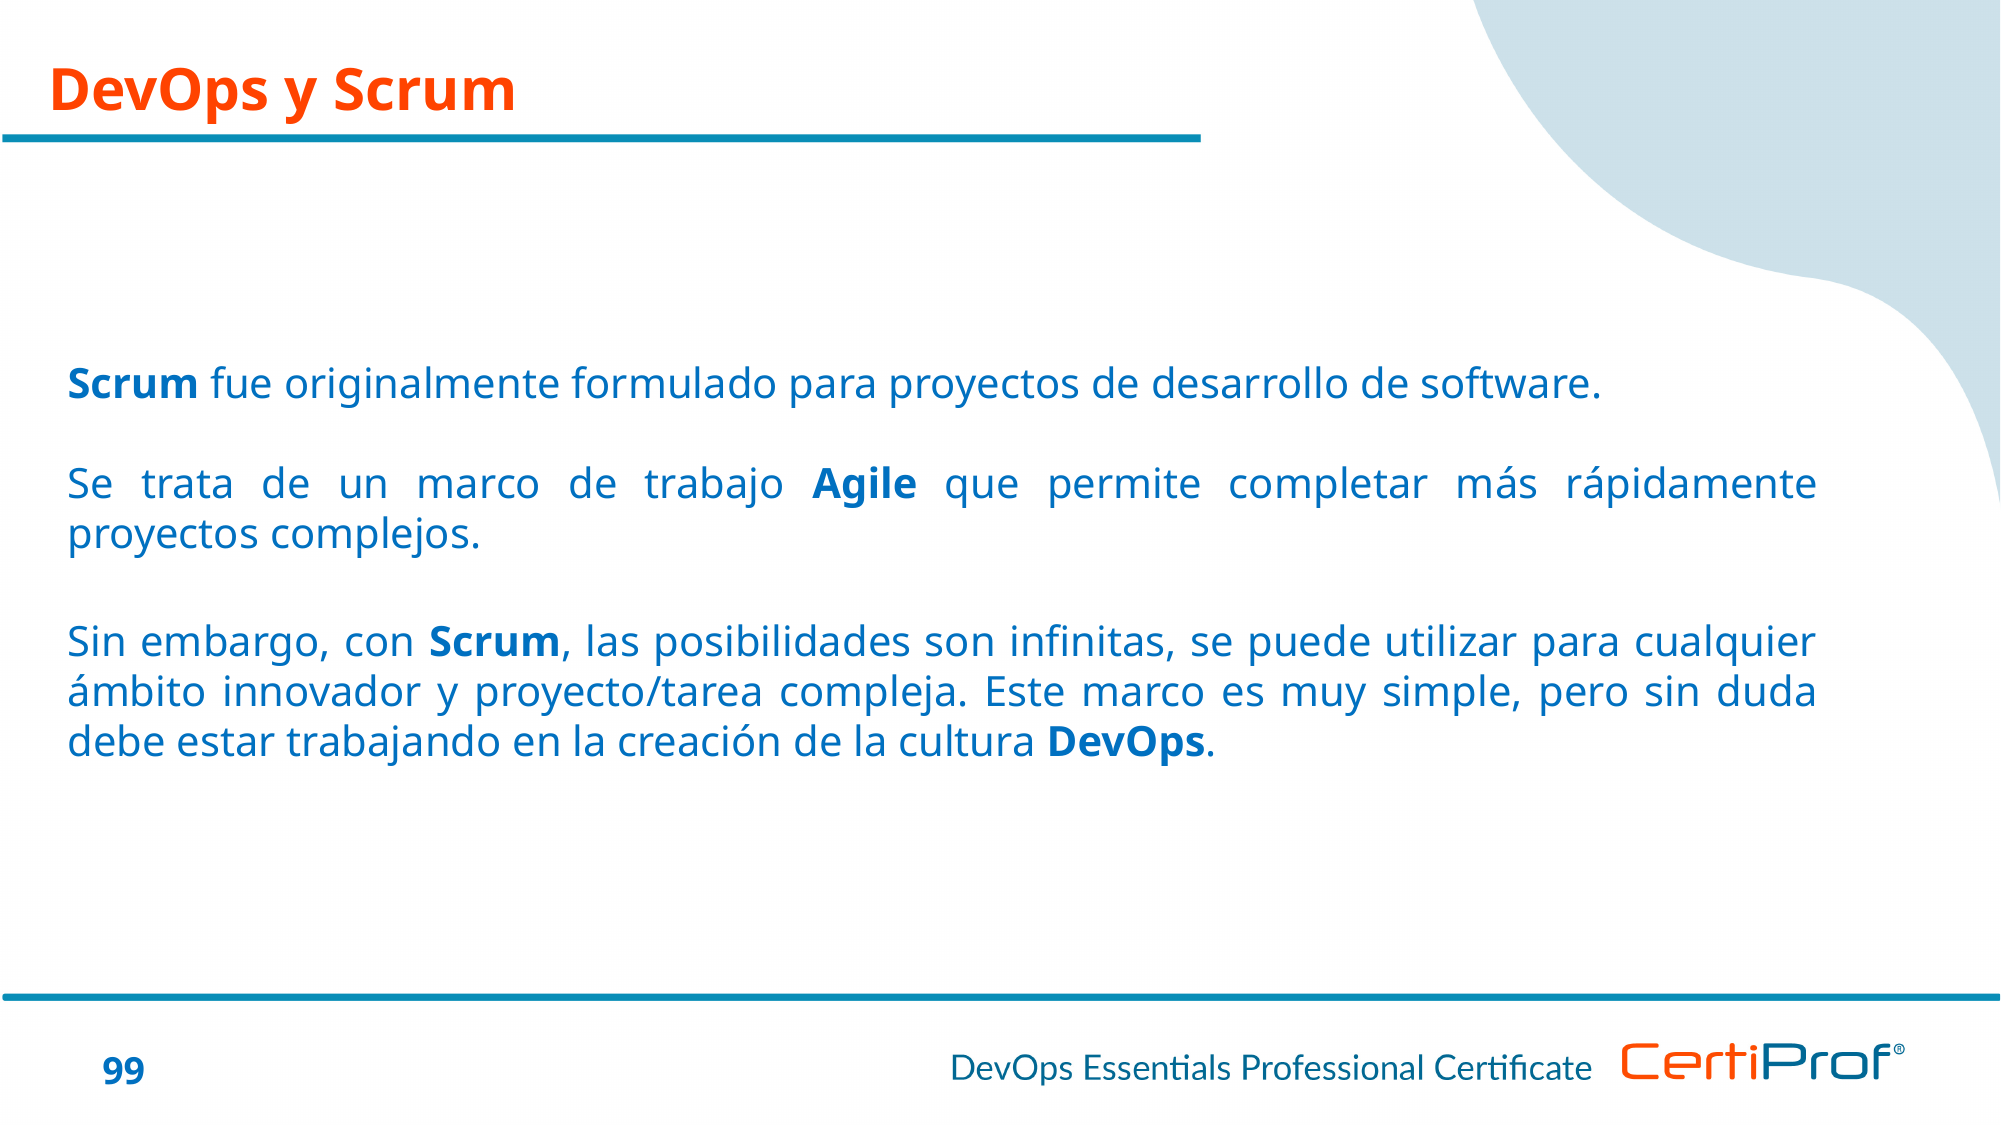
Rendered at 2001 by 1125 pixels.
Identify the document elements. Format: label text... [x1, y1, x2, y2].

picture [0, 0, 2001, 1125]
text_box Scrum fue originalmente formulado para proyectos de desarrollo de software. Se trata de un marco de trabajo Agile que permite completar más rápidamente proyectos complejos. Sin embargo, con Scrum, las posibilidades son infinitas, se puede utilizar para cualquier ámbito innovador y proyecto/tarea compleja. Este marco es muy simple, pero sin duda debe estar trabajando en la creación de la cultura DevOps. [52, 348, 1834, 777]
text_box DevOps y Scrum [33, 45, 1039, 131]
